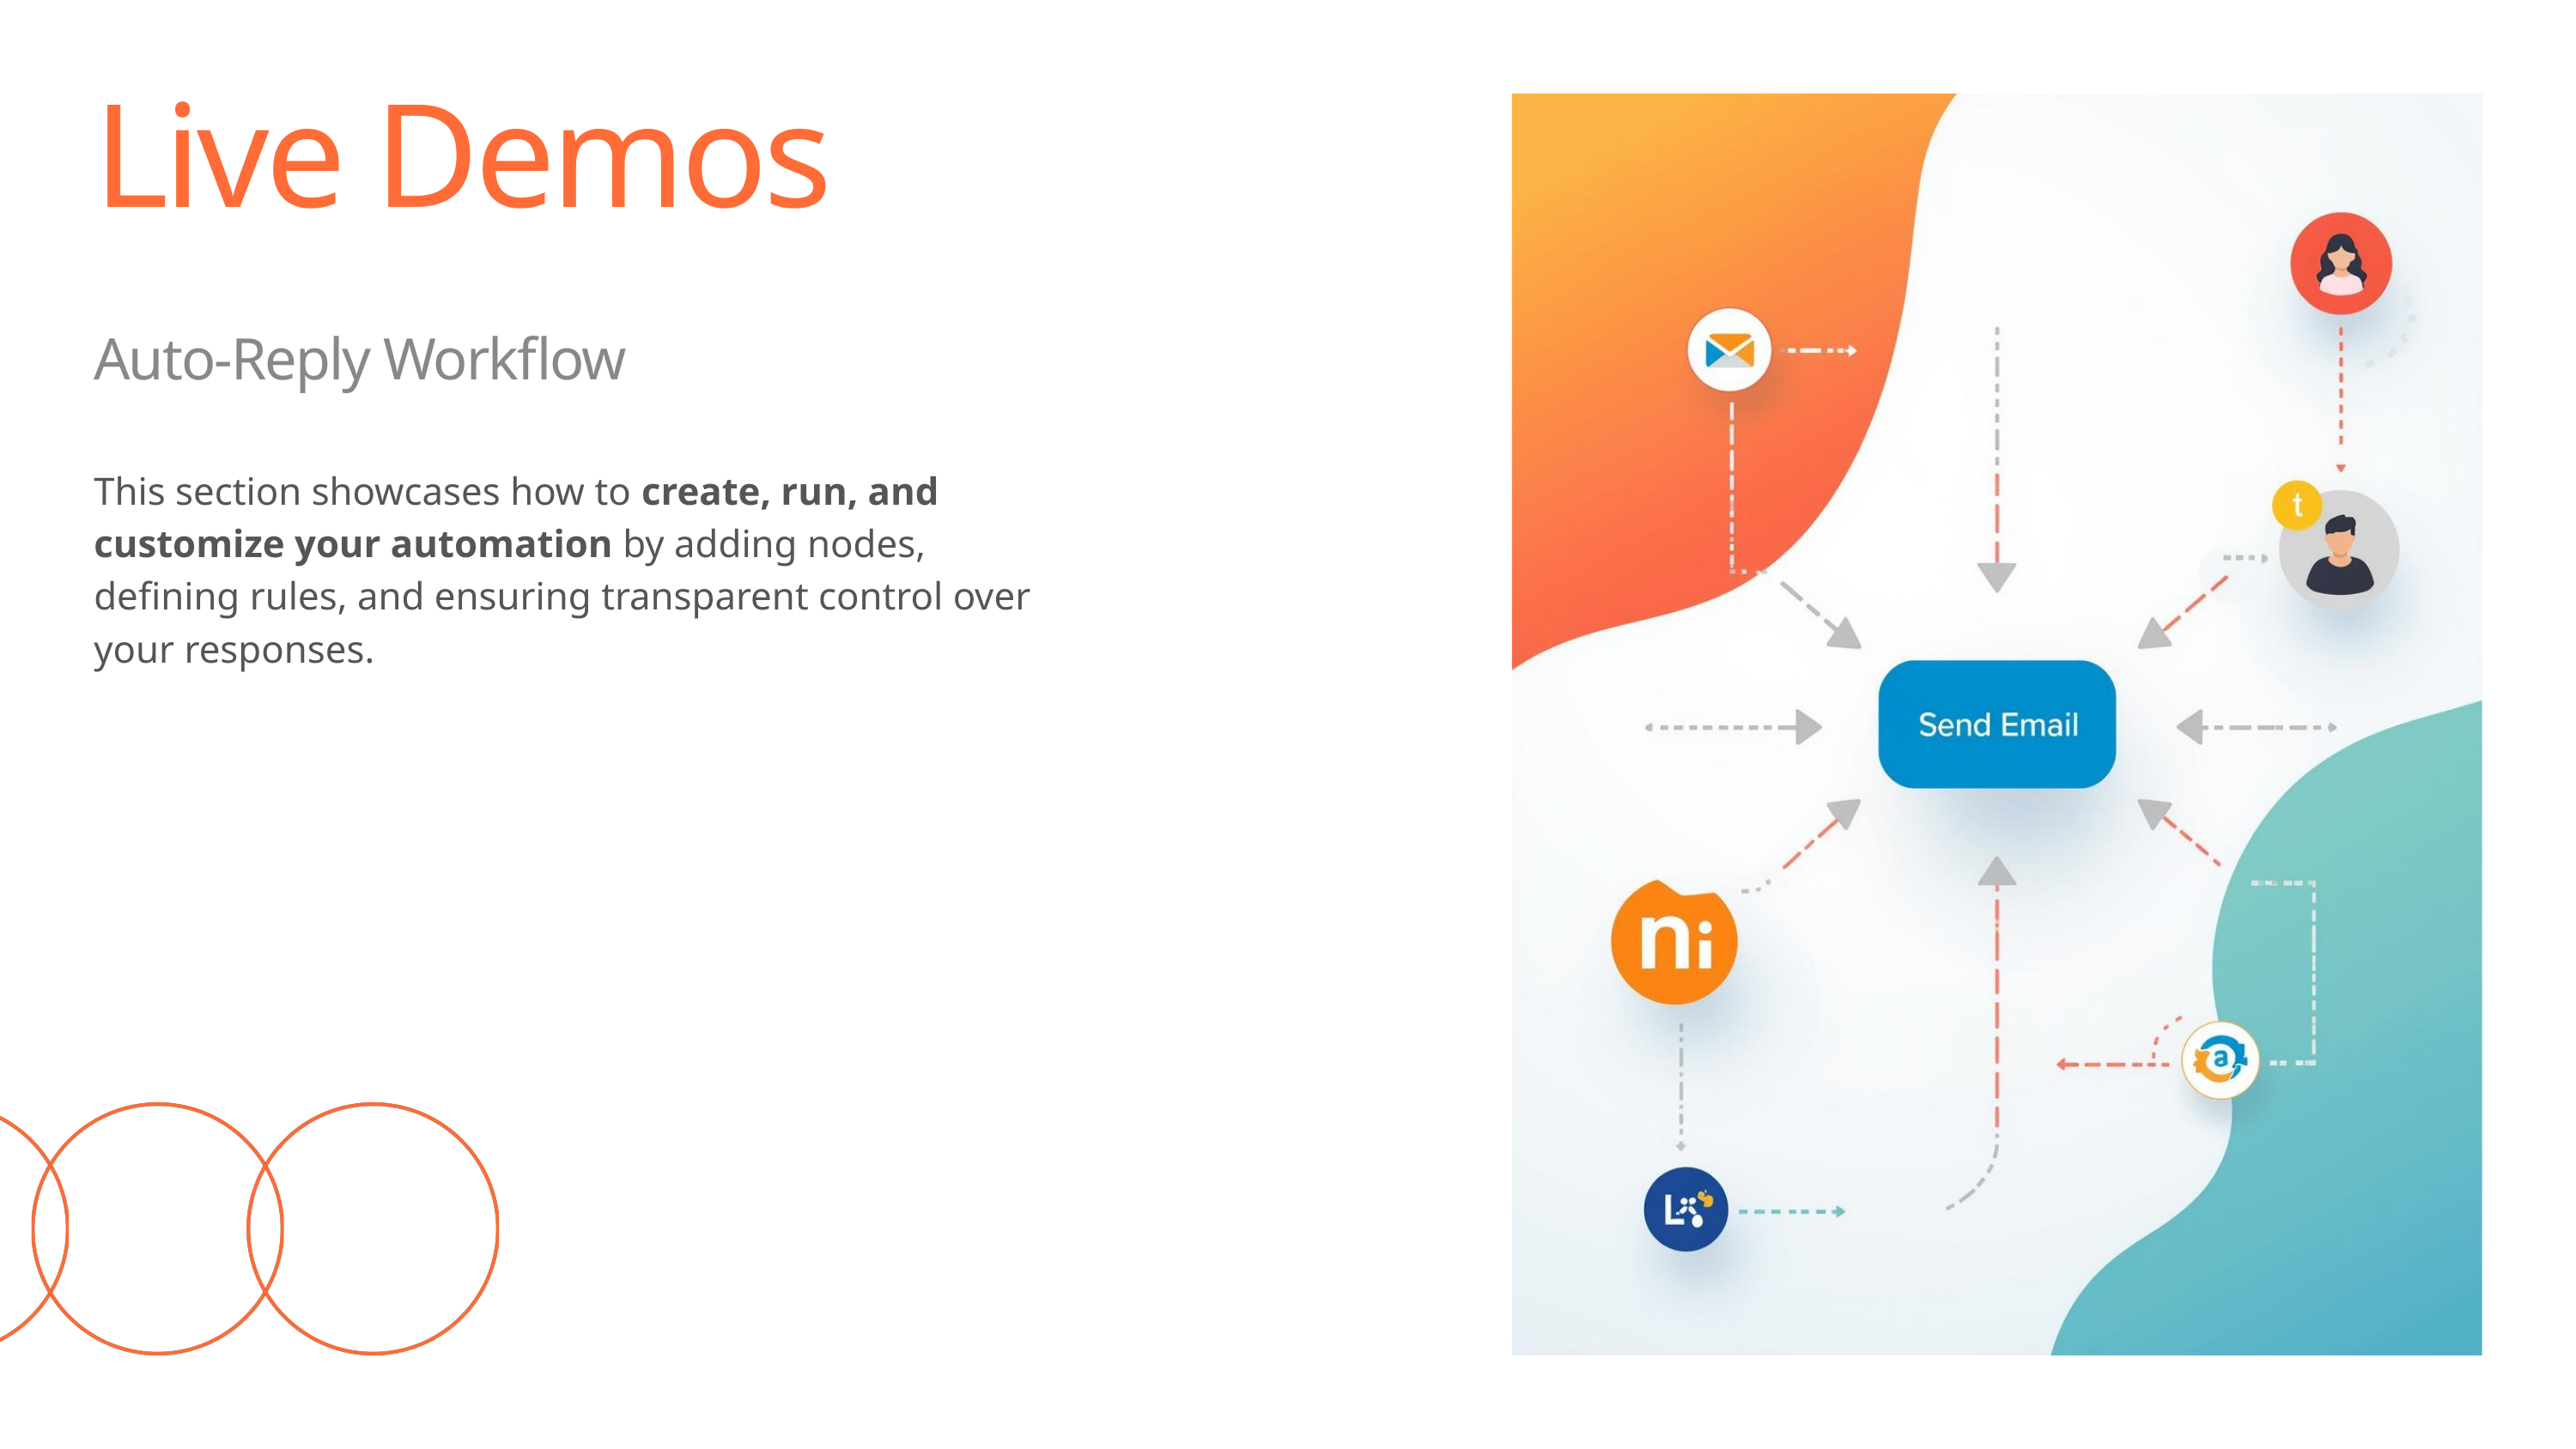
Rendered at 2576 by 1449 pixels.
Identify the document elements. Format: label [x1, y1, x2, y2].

text_box [94, 92, 1267, 666]
text_box [1511, 94, 2482, 1355]
text_box [0, 1102, 500, 1355]
